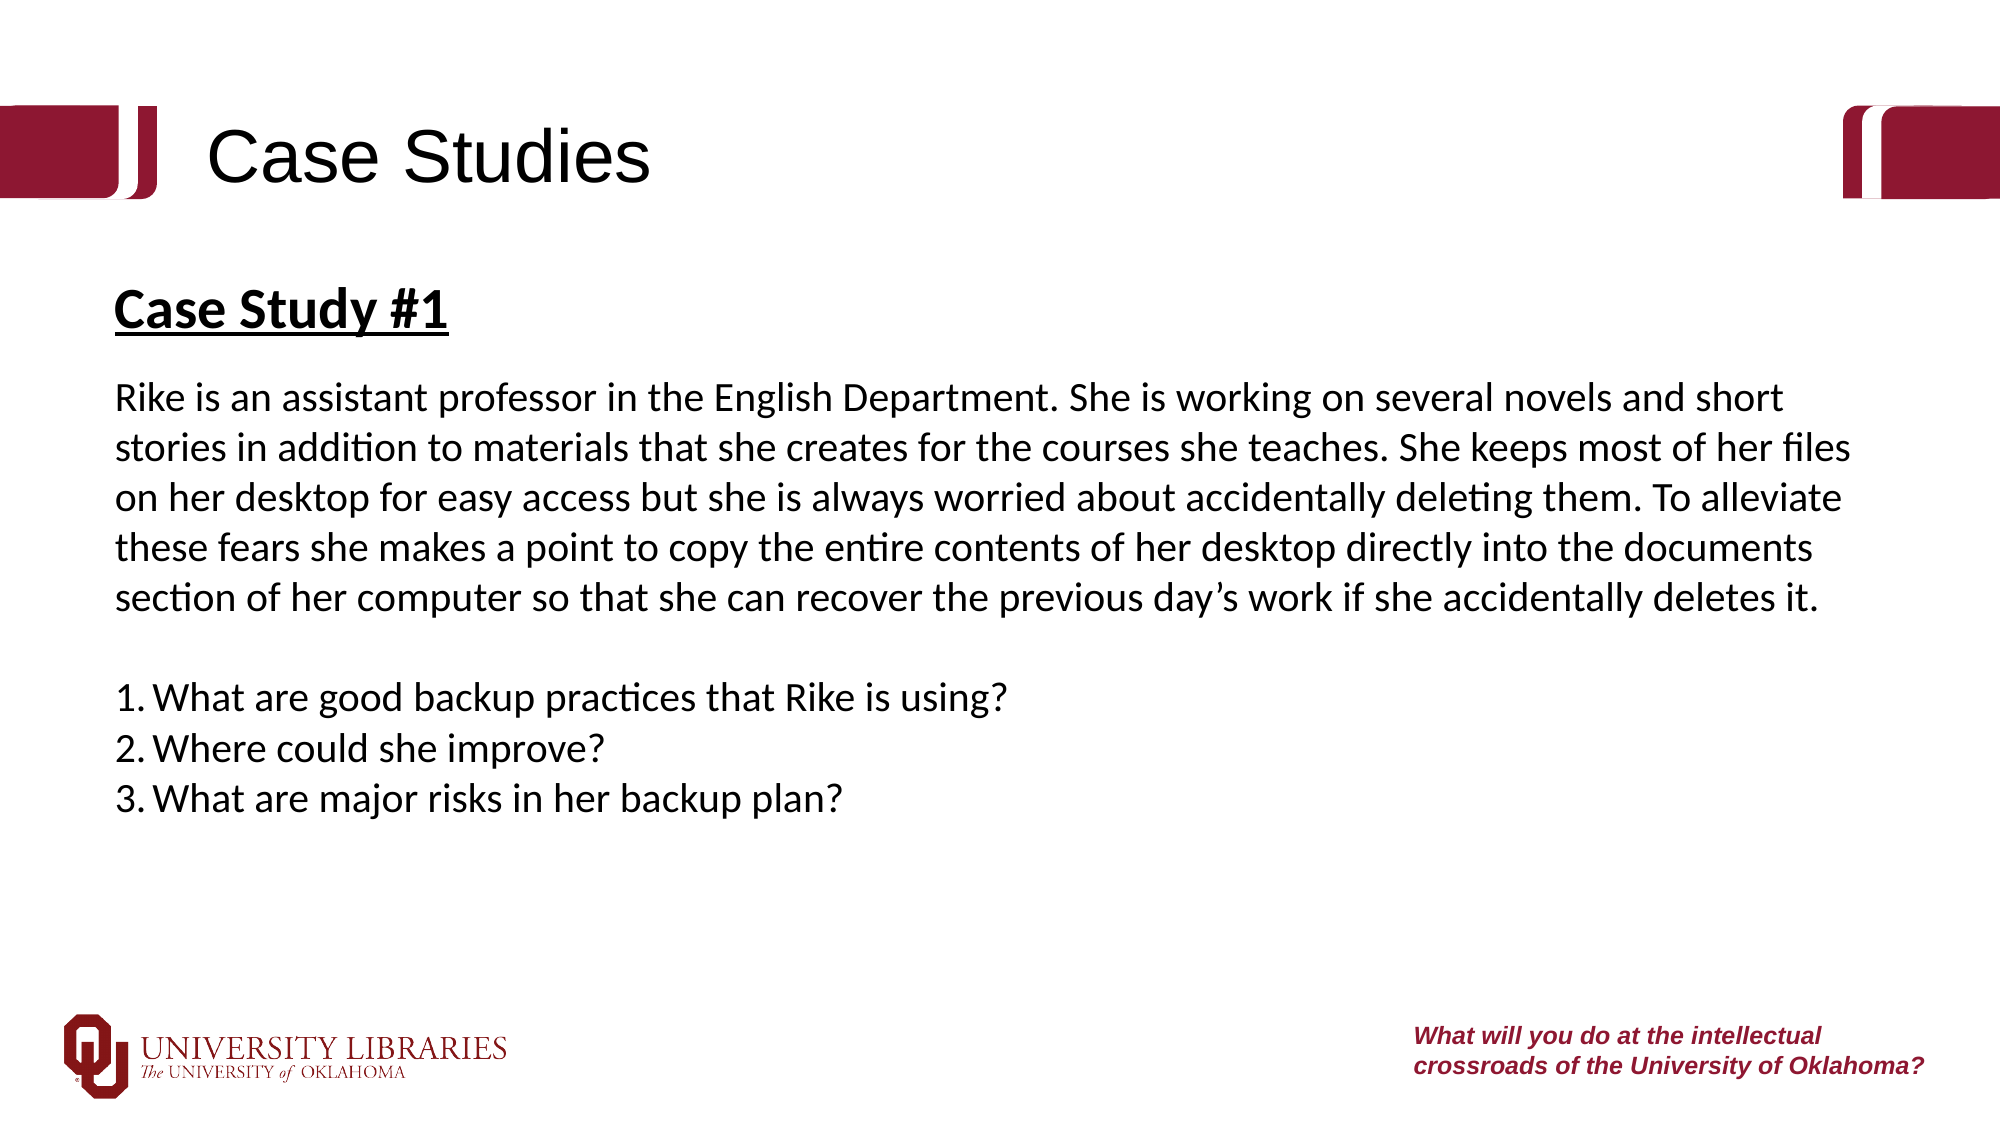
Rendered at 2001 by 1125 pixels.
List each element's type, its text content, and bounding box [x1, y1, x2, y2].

title Case Studies [191, 110, 1394, 193]
list Case Study #1 Rike is an assistant professor in the English Department. She is working on several novels and short stories in addition to materials that she creates for the courses she teaches. She keeps most of her files on her desktop for easy access but she is always worried about accidentally deleting them. To alleviate these fears she makes a point to copy the entire contents of her desktop directly into the documents section of her computer so that she can recover the previous day’s work if she accidentally deletes it. What are good backup practices that Rike is using? Where could she improve? What are major risks in her backup plan? [99, 262, 1900, 939]
picture [41, 988, 532, 1112]
